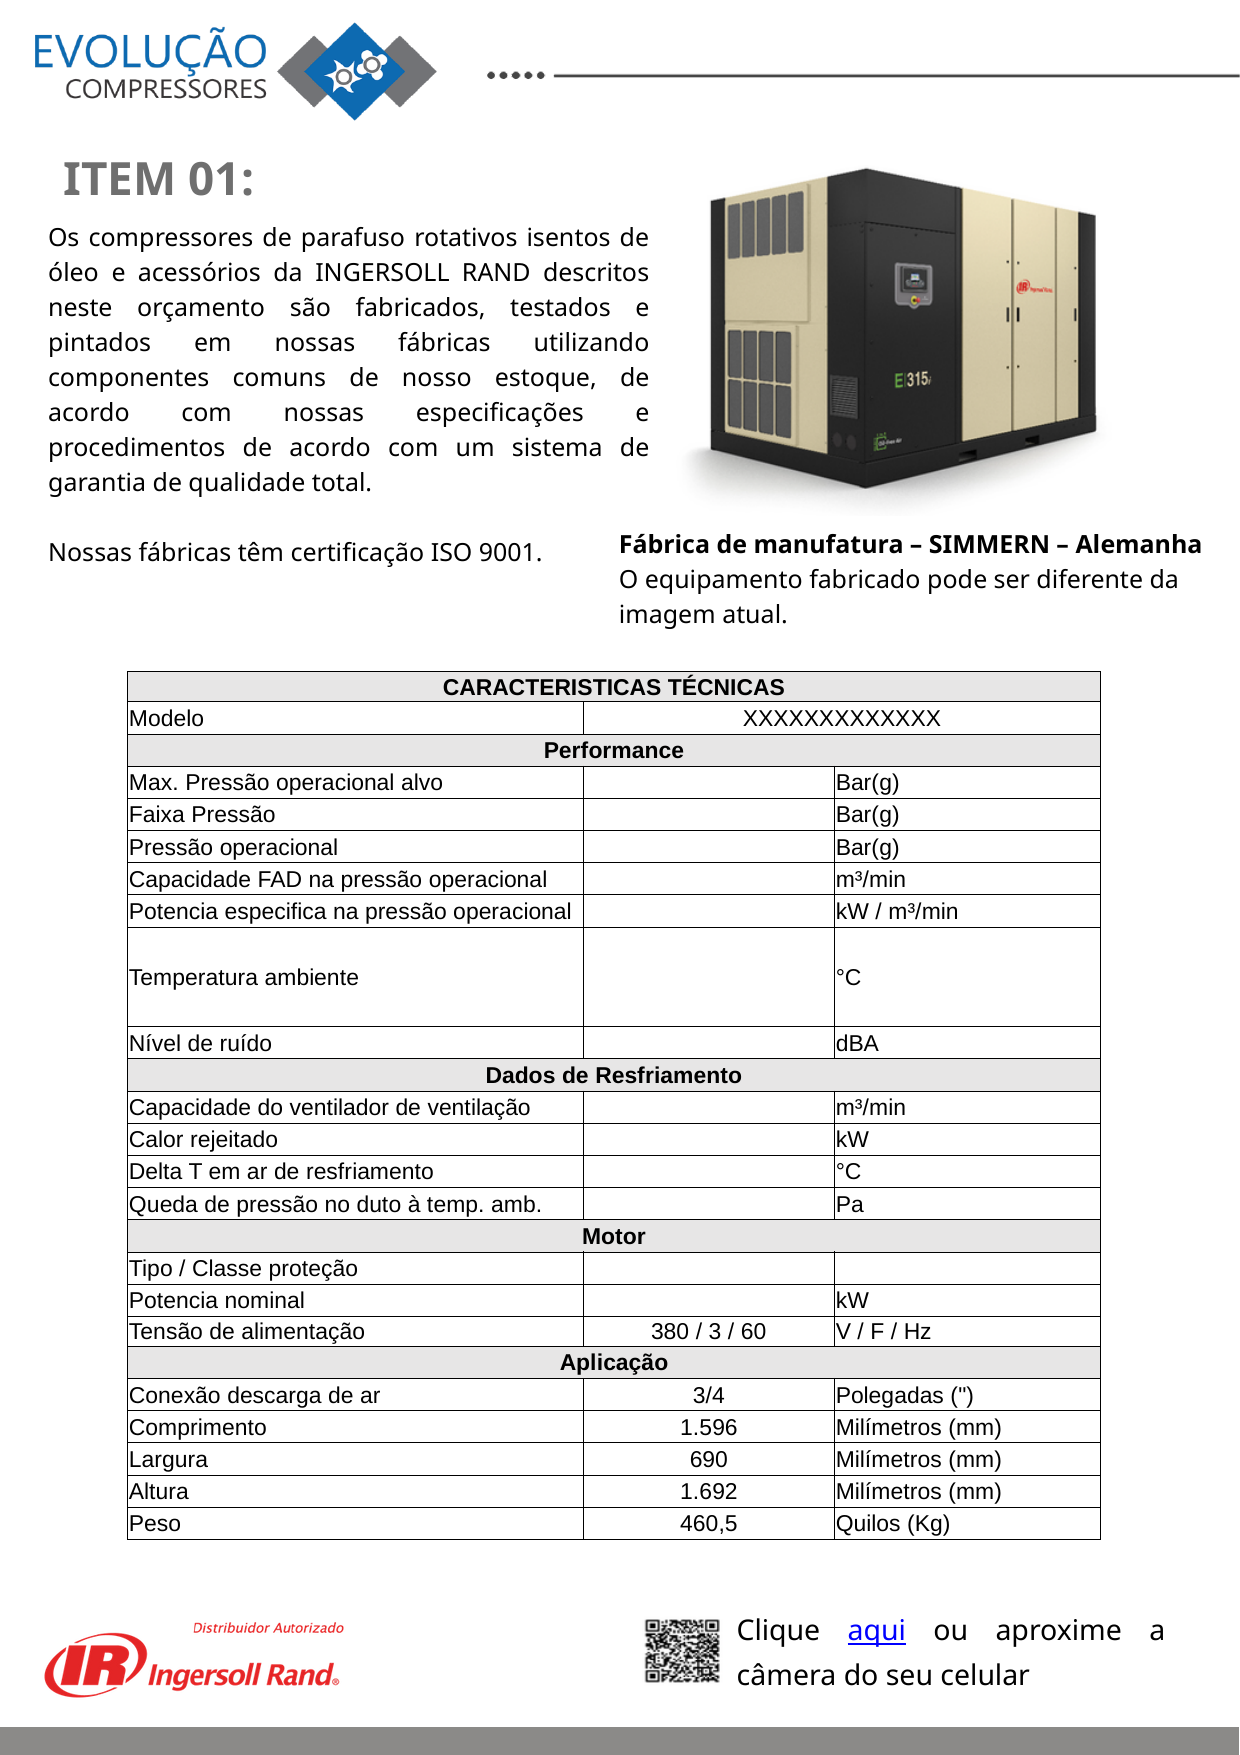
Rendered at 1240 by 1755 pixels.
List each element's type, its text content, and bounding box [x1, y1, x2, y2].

table_cell Altura [128, 1476, 583, 1507]
table_cell Milímetros (mm) [835, 1443, 1100, 1475]
table_cell kW / m³/min [835, 895, 1100, 927]
text_box [644, 143, 1176, 516]
table_cell Peso [128, 1508, 583, 1539]
table_cell [584, 1027, 834, 1058]
table_cell Potencia especifica na pressão operacional [128, 895, 583, 927]
table_cell 3/4 [584, 1379, 834, 1410]
table_cell [584, 895, 834, 927]
table_cell Comprimento [128, 1411, 583, 1442]
table_cell m³/min [835, 863, 1100, 894]
table_cell [584, 1092, 834, 1123]
table_cell [584, 831, 834, 862]
table_cell [584, 767, 834, 798]
table_cell Queda de pressão no duto à temp. amb. [128, 1188, 583, 1219]
text_box [633, 1610, 732, 1693]
table_cell V / F / Hz [835, 1317, 1100, 1346]
table_cell Capacidade FAD na pressão operacional [128, 863, 583, 894]
table_cell °C [835, 928, 1100, 1026]
table_cell °C [835, 1156, 1100, 1187]
table_cell Quilos (Kg) [835, 1508, 1100, 1539]
table_cell Performance [128, 735, 1100, 766]
table_cell Delta T em ar de resfriamento [128, 1156, 583, 1187]
table_cell kW [835, 1124, 1100, 1155]
table_cell 1.692 [584, 1476, 834, 1507]
table_cell [584, 928, 834, 1026]
table_cell 460,5 [584, 1508, 834, 1539]
table_cell 380 / 3 / 60 [584, 1317, 834, 1346]
table_cell Faixa Pressão [128, 799, 583, 830]
text_box Os compressores de parafuso rotativos isentos de óleo e acessórios da INGERSOLL RAND descritos neste orçamento são fabricados, testados e pintados em nossas fábricas utilizando componentes comuns de nosso estoque, de acordo com nossas especificações e procedimentos de acordo com um sistema de garantia de qualidade total. Nossas fábricas têm certificação ISO 9001. [48, 216, 651, 602]
table_cell [584, 1124, 834, 1155]
table_cell [584, 1253, 834, 1284]
table_cell Largura [128, 1443, 583, 1475]
table_cell Polegadas (") [835, 1379, 1100, 1410]
table_cell [584, 1285, 834, 1316]
table_cell Pressão operacional [128, 831, 583, 862]
table_cell Bar(g) [835, 831, 1100, 862]
table_cell Motor [128, 1220, 1100, 1252]
text_box Fábrica de manufatura – SIMMERN – Alemanha O equipamento fabricado pode ser diferente da imagem atual. [618, 523, 1207, 699]
table_cell [835, 1253, 1100, 1284]
picture [0, 0, 1240, 127]
table_cell [584, 1156, 834, 1187]
table_cell dBA [835, 1027, 1100, 1058]
table_cell Temperatura ambiente [128, 928, 583, 1026]
table_cell [584, 1188, 834, 1219]
table_cell Conexão descarga de ar [128, 1379, 583, 1410]
table_cell Tipo / Classe proteção [128, 1253, 583, 1284]
table_cell Bar(g) [835, 767, 1100, 798]
table_cell Aplicação [128, 1347, 1100, 1378]
table_cell Tensão de alimentação [128, 1317, 583, 1346]
table_header CARACTERISTICAS TÉCNICAS [128, 672, 1100, 701]
table_cell 690 [584, 1443, 834, 1475]
table_cell [584, 863, 834, 894]
table_cell Milímetros (mm) [835, 1476, 1100, 1507]
table_cell Calor rejeitado [128, 1124, 583, 1155]
table_cell XXXXXXXXXXXXX [584, 702, 1100, 734]
table_cell m³/min [835, 1092, 1100, 1123]
table_cell 1.596 [584, 1411, 834, 1442]
table_cell Milímetros (mm) [835, 1411, 1100, 1442]
table_cell [584, 799, 834, 830]
table_cell Nível de ruído [128, 1027, 583, 1058]
table_cell Max. Pressão operacional alvo [128, 767, 583, 798]
text_box [1, 1584, 388, 1725]
table_cell kW [835, 1285, 1100, 1316]
table_cell Bar(g) [835, 799, 1100, 830]
table_cell Capacidade do ventilador de ventilação [128, 1092, 583, 1123]
table_cell Dados de Resfriamento [128, 1059, 1100, 1091]
text_box Clique aqui ou aproxime a câmera do seu celular [736, 1611, 1166, 1725]
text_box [0, 1726, 1240, 1755]
text_box ITEM 01: [63, 140, 820, 205]
table_cell Pa [835, 1188, 1100, 1219]
table_cell Potencia nominal [128, 1285, 583, 1316]
table_cell Modelo [128, 702, 583, 734]
